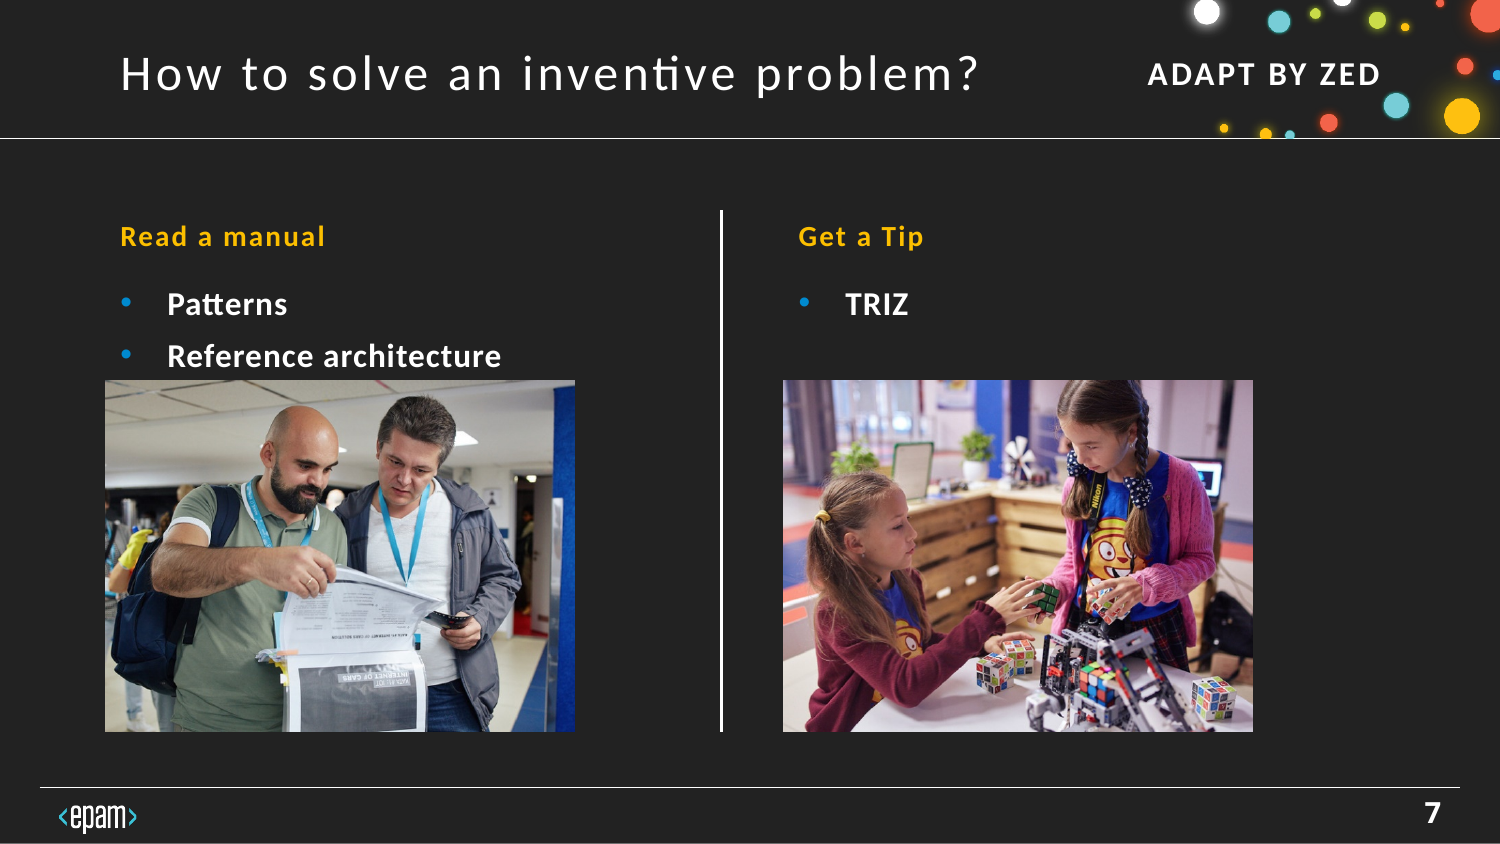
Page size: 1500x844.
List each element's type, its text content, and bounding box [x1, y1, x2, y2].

list Patterns Reference architecture [105, 275, 661, 374]
list How to solve an inventive problem? [105, 43, 1058, 98]
picture [783, 380, 1253, 733]
picture [105, 380, 575, 733]
list TRIZ [783, 275, 1339, 374]
list Get a Tip [783, 210, 1339, 257]
picture [1064, 0, 1500, 139]
list Read a manual [105, 210, 661, 257]
slide_number 7 [1216, 791, 1442, 844]
